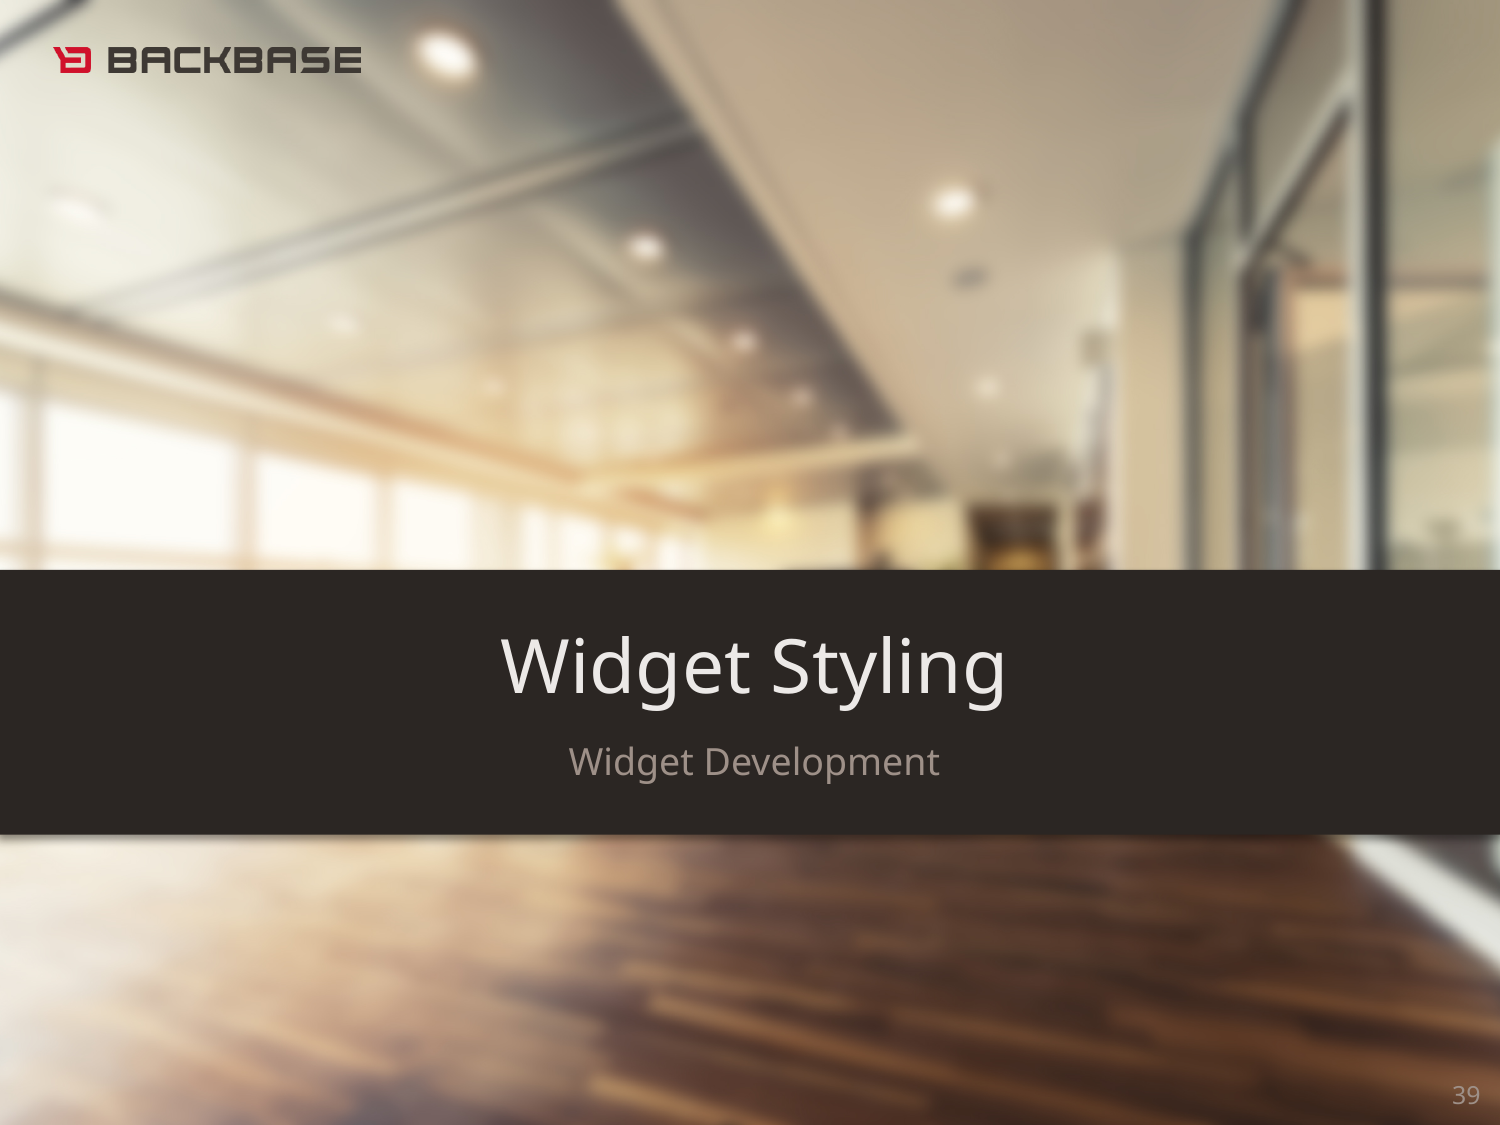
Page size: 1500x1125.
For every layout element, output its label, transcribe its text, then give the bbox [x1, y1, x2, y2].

slide_number 39 [1221, 1076, 1496, 1118]
picture [0, 0, 1500, 569]
list Widget Development [54, 730, 1455, 807]
picture [0, 835, 1500, 1125]
list Widget Styling [54, 611, 1455, 730]
